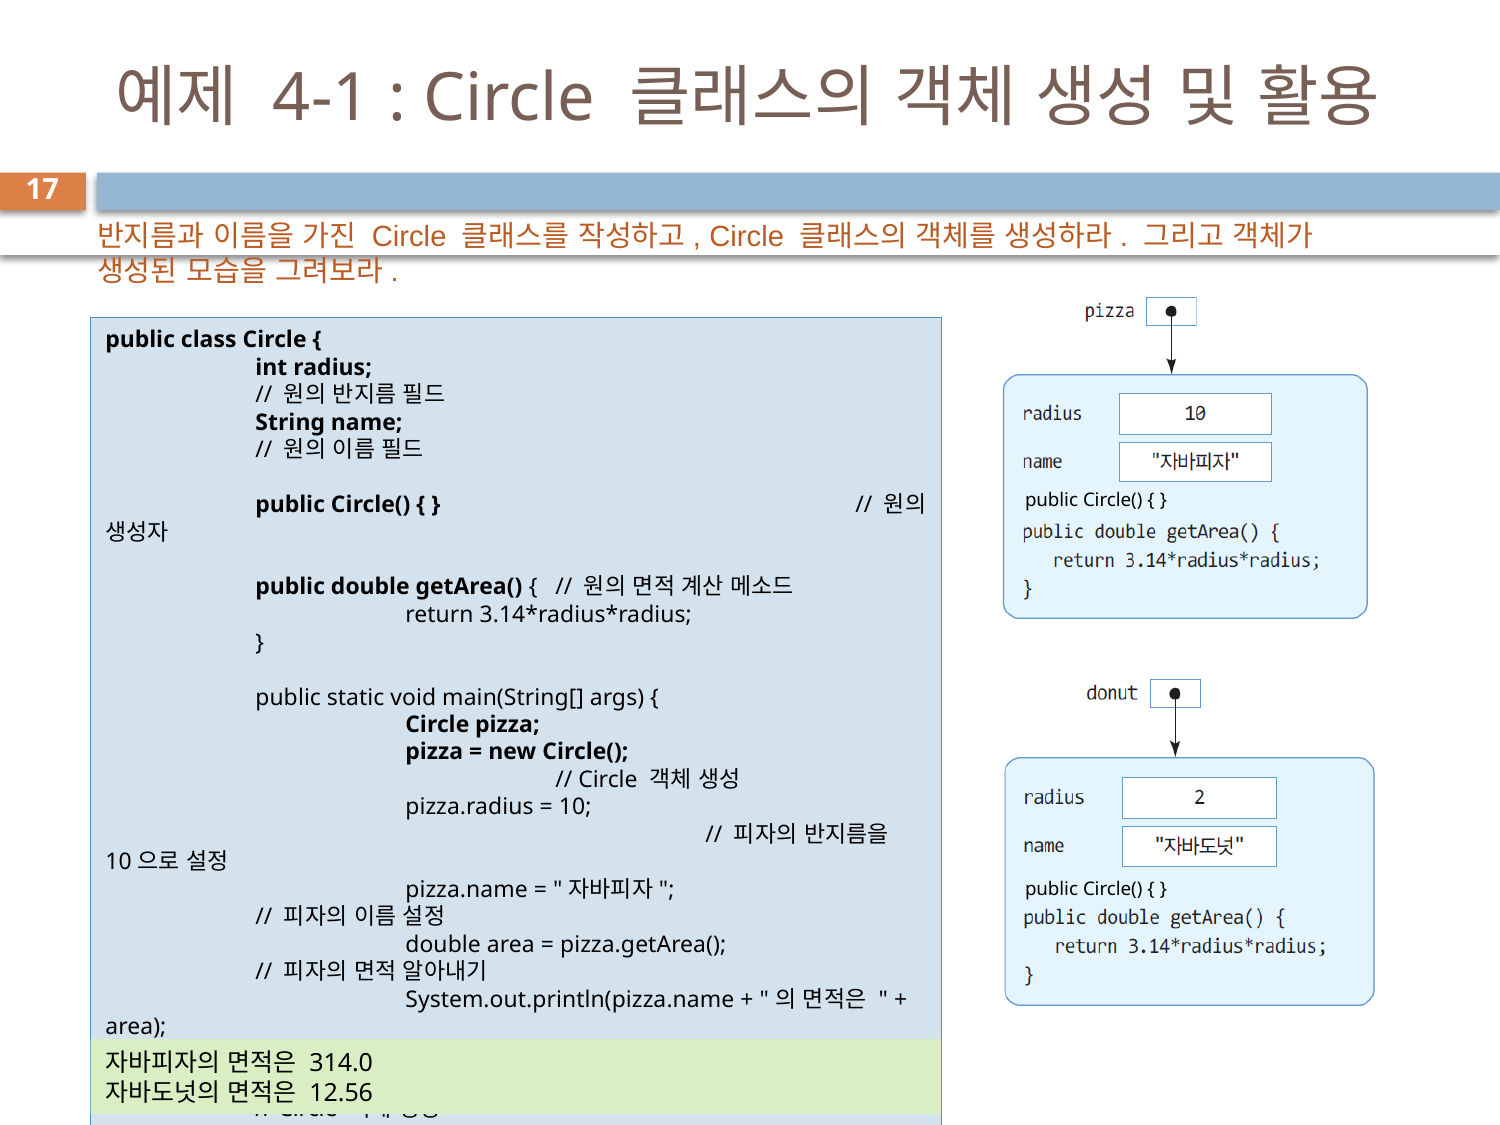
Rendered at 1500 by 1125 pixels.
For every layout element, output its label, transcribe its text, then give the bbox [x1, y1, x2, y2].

text_box 반지름과 이름을 가진 Circle 클래스를 작성하고, Circle 클래스의 객체를 생성하라. 그리고 객체가 생성된 모습을 그려보라. [82, 209, 1370, 295]
picture [991, 672, 1380, 1010]
picture [991, 294, 1380, 624]
text_box public class Circle { int radius; // 원의 반지름 필드 String name; // 원의 이름 필드 public Circle() { } // 원의 생성자 public double getArea() { // 원의 면적 계산 메소드 return 3.14*radius*radius; } public static void main(String[] args) { Circle pizza; pizza = new Circle(); // Circle 객체 생성 pizza.radius = 10; // 피자의 반지름을 10으로 설정 pizza.name = "자바피자"; // 피자의 이름 설정 double area = pizza.getArea(); // 피자의 면적 알아내기 System.out.println(pizza.name + "의 면적은 " + area); Circle donut = new Circle(); // Circle 객체 생성 donut.radius = 2; // 도넛의 반지름을 2로 설정 donut.name = "자바도넛"; // 도넛의 이름 설정 area = donut.getArea(); // 도넛의 면적 알아내기 System.out.println(donut.name + "의 면적은 " + area); } } [90, 317, 942, 1039]
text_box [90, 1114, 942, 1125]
text_box 자바피자의 면적은 314.0 자바도넛의 면적은 12.56 [90, 1039, 942, 1114]
title 예제 4-1 : Circle 클래스의 객체 생성 및 활용 [100, 37, 1438, 149]
slide_number 17 [0, 170, 87, 211]
